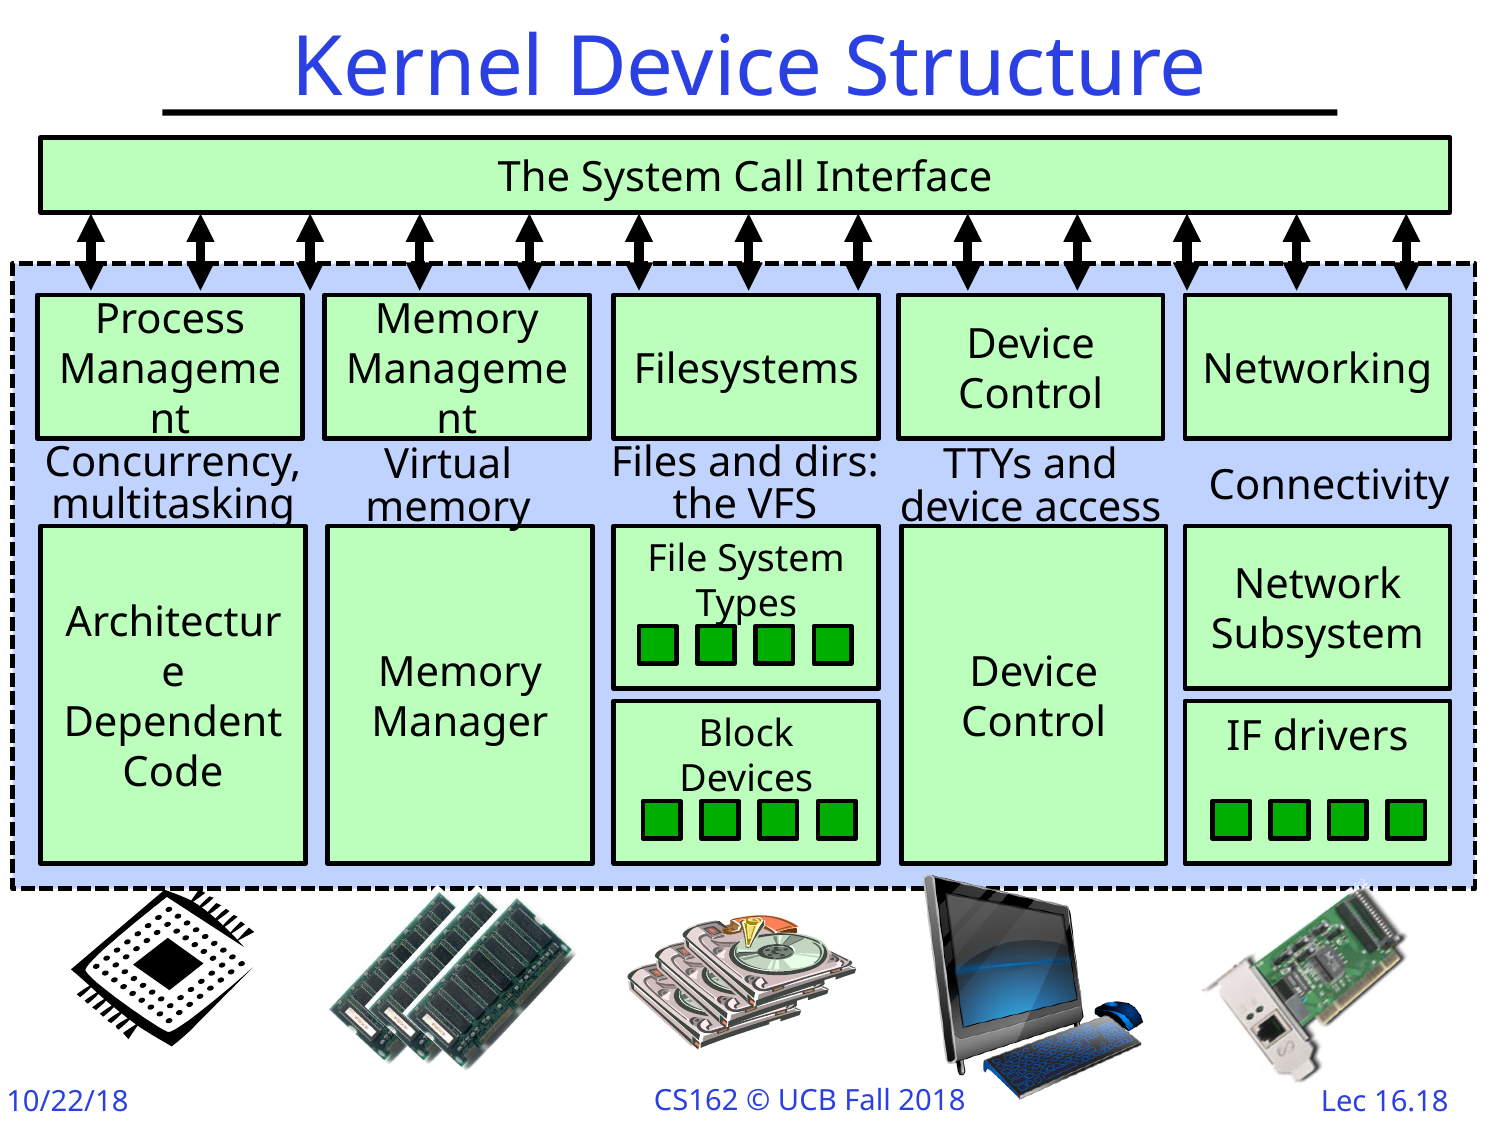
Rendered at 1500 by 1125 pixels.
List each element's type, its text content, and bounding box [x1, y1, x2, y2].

picture [73, 894, 262, 1042]
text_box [1184, 700, 1451, 864]
text_box Device Control [901, 538, 1167, 864]
picture [325, 958, 369, 1047]
text_box TTYs and device access [884, 437, 1177, 538]
text_box Concurrency, multitasking [29, 435, 317, 535]
picture [535, 910, 580, 999]
picture [1203, 871, 1441, 1098]
picture [915, 869, 1146, 1101]
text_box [613, 700, 880, 864]
text_box Architecture Dependent Code [40, 535, 306, 864]
text_box Device Control [898, 299, 1164, 437]
text_box Connectivity [1194, 458, 1465, 516]
text_box Virtual memory [350, 437, 546, 538]
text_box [90, 213, 1407, 291]
text_box Process Management [37, 294, 303, 435]
picture [460, 1066, 474, 1073]
text_box Memory Management [324, 299, 590, 439]
text_box The System Call Interface [40, 137, 1450, 213]
text_box Filesystems [613, 299, 879, 435]
text_box Files and dirs: the VFS [596, 435, 894, 535]
text_box Networking [1185, 294, 1450, 439]
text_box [613, 525, 880, 689]
text_box [12, 263, 1475, 889]
text_box Network Subsystem [1185, 526, 1450, 689]
picture [470, 885, 484, 892]
title Kernel Device Structure [162, 24, 1338, 113]
text_box Memory Manager [327, 526, 593, 864]
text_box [369, 892, 535, 1066]
picture [430, 885, 444, 892]
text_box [624, 913, 860, 1052]
